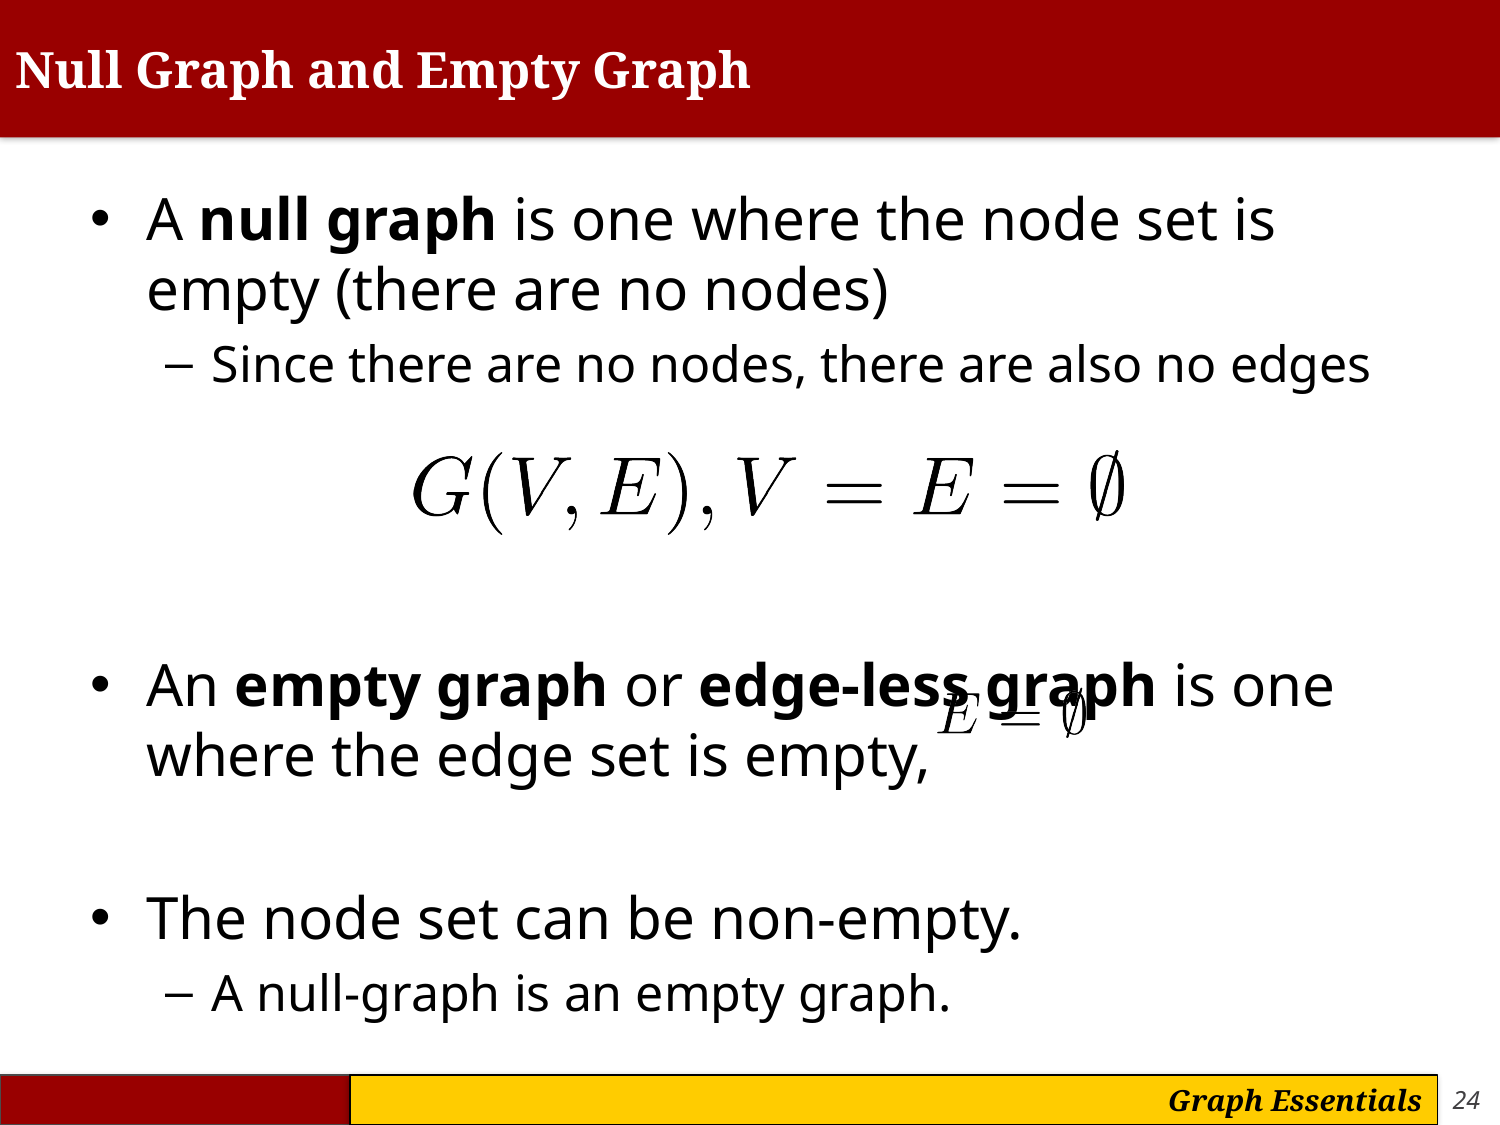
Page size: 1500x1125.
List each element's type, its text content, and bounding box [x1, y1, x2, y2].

list A null graph is one where the node set is empty (there are no nodes) Since there are no nodes, there are also no edges An empty graph or edge-less graph is one where the edge set is empty, The node set can be non-empty. A null-graph is an empty graph. [75, 174, 1463, 1048]
title Null Graph and Empty Graph [0, 0, 1500, 138]
picture [413, 449, 1125, 536]
picture [937, 687, 1086, 738]
